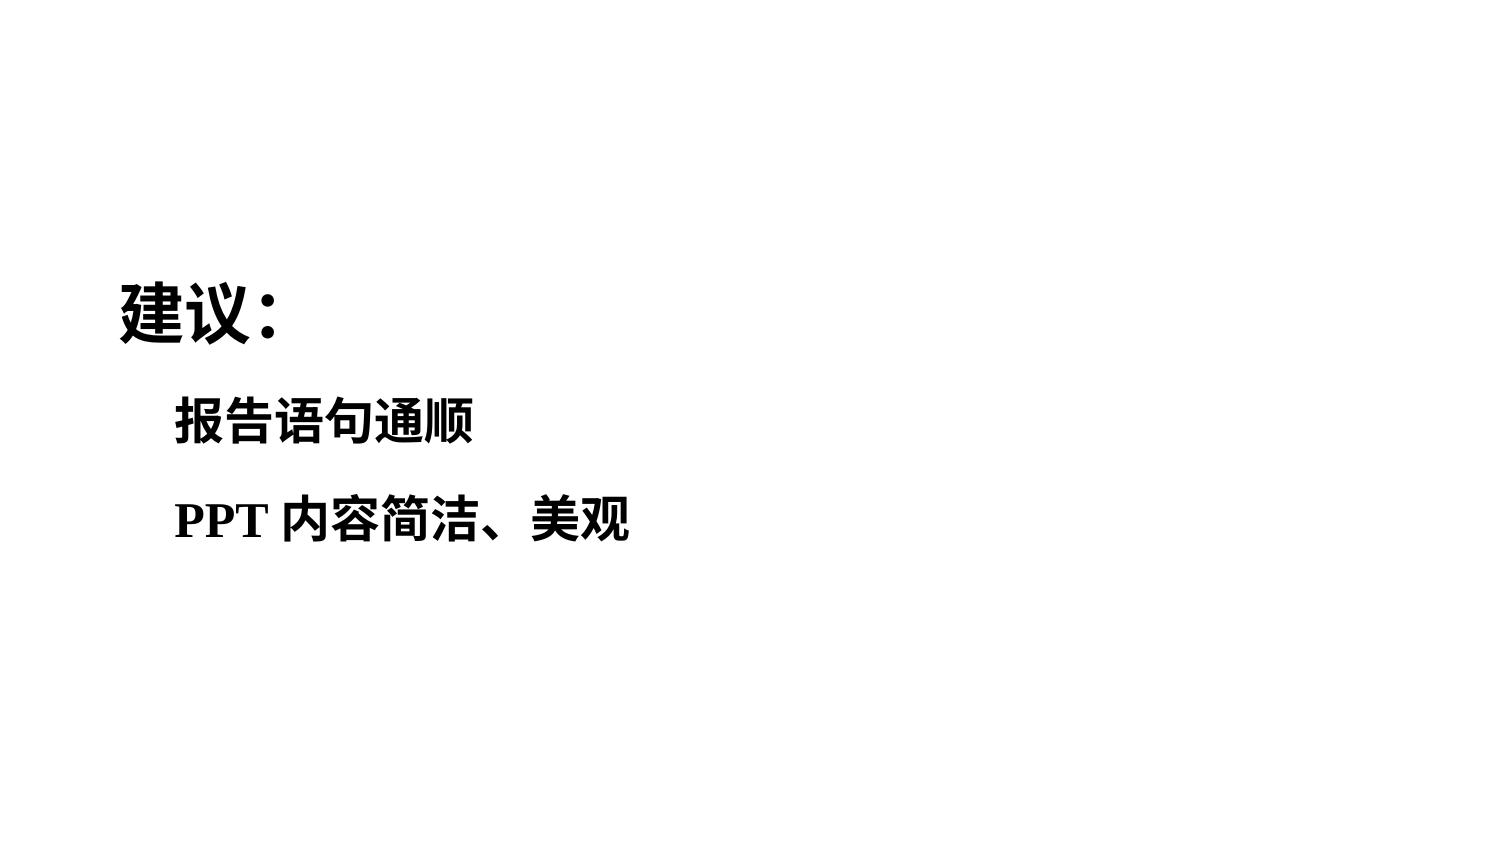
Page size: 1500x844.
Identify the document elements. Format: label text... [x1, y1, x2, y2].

list 建议： 报告语句通顺 PPT内容简洁、美观 [103, 224, 1397, 760]
